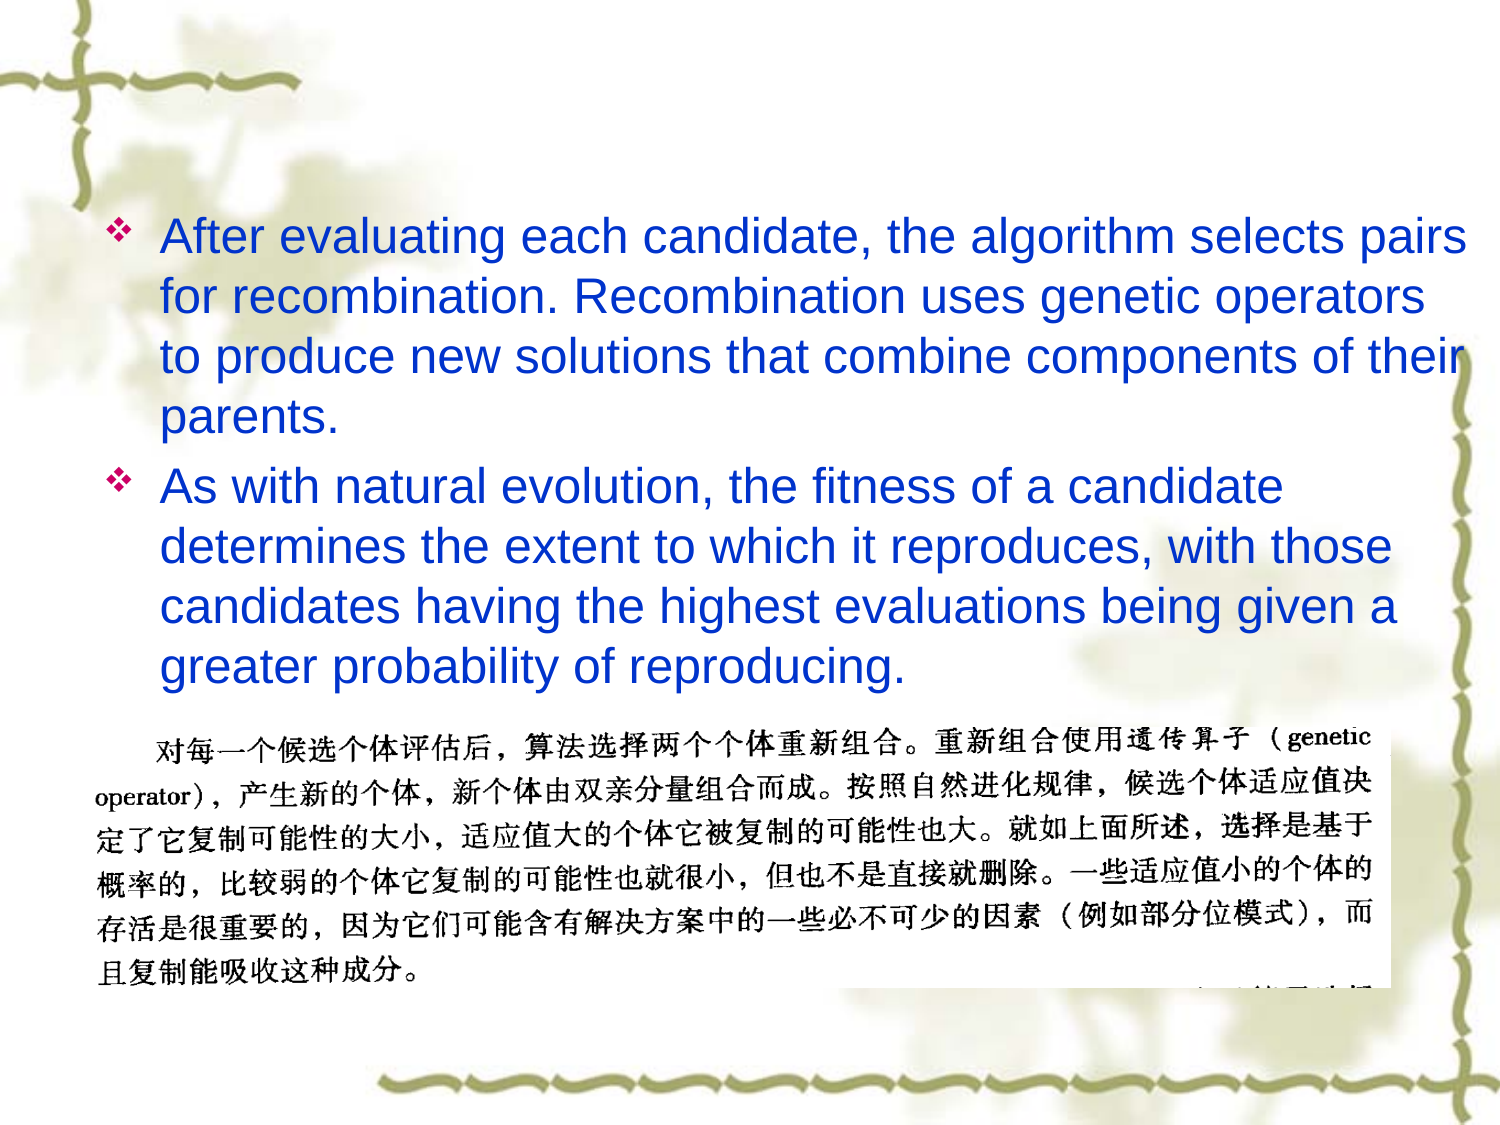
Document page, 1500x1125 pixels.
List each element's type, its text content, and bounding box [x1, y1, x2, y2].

list After evaluating each candidate, the algorithm selects pairs for recombination. Recombination uses genetic operators to produce new solutions that combine components of their parents. As with natural evolution, the fitness of a candidate determines the extent to which it reproduces, with those candidates having the highest evaluations being given a greater probability of reproducing. [88, 196, 1490, 835]
picture [0, 0, 1500, 1125]
